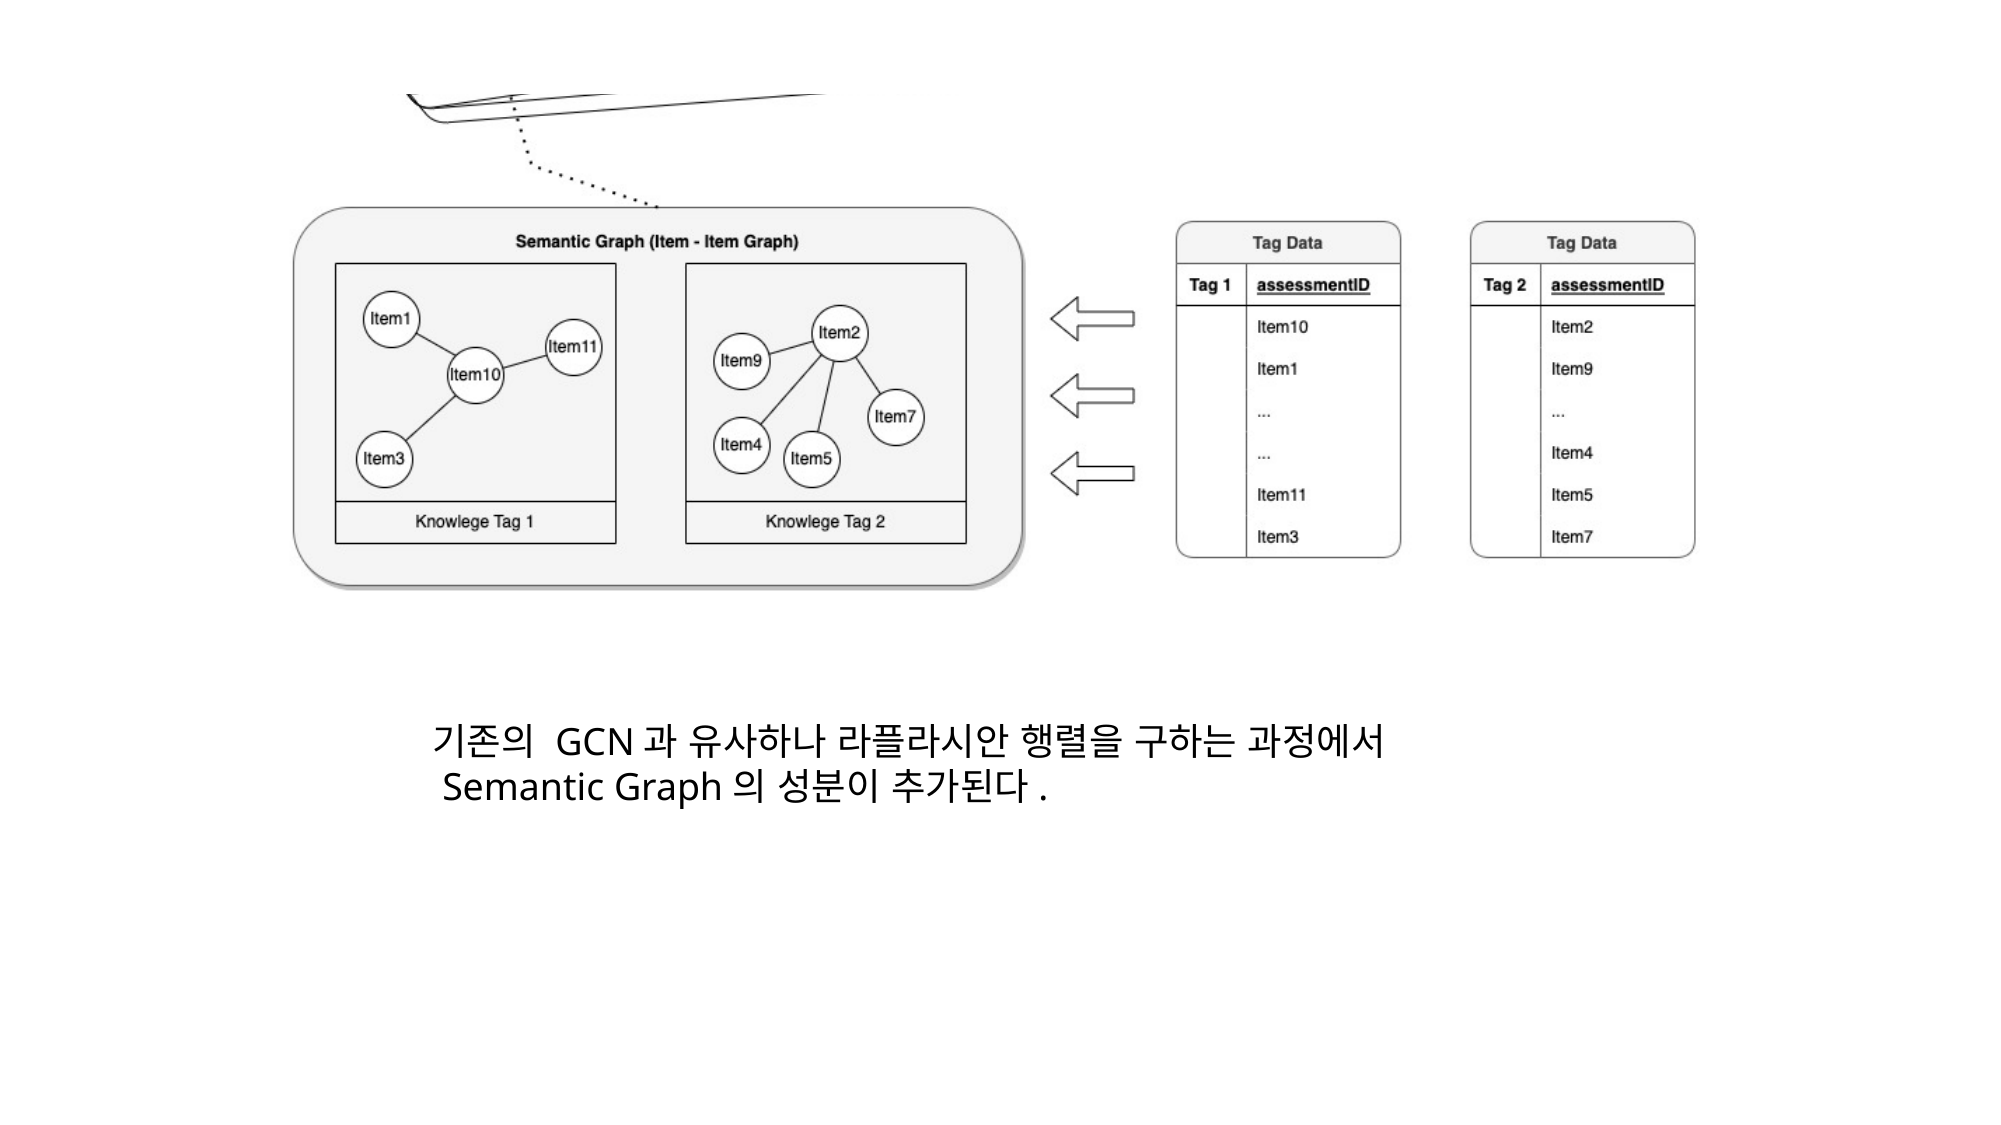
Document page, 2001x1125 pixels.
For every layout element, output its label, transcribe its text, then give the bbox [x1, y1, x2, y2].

picture [190, 94, 1810, 684]
text_box 기존의 GCN과 유사하나 라플라시안 행렬을 구하는 과정에서 Semantic Graph의 성분이 추가된다. [417, 710, 1641, 816]
